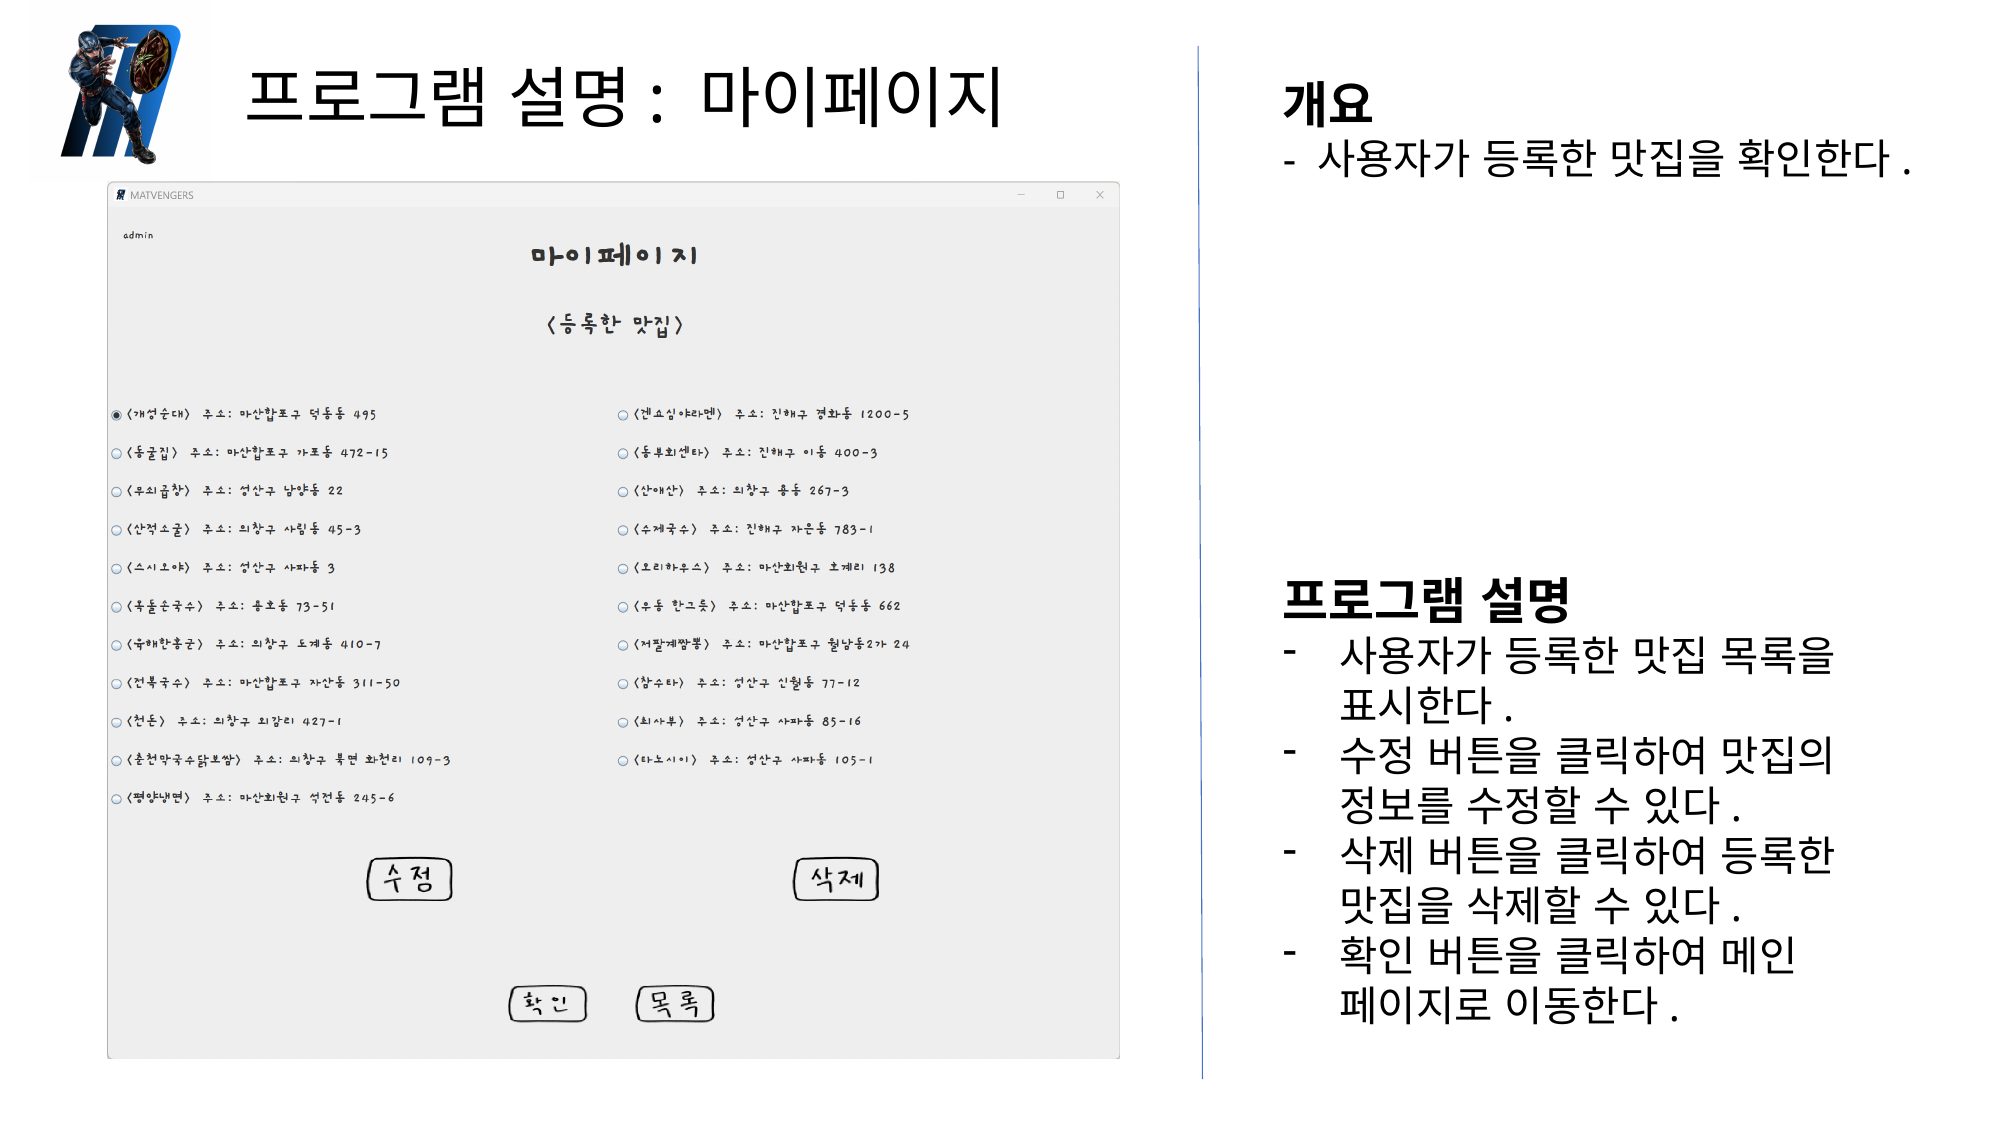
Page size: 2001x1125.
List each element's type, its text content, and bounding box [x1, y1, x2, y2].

picture [106, 181, 1120, 1059]
text_box 개요 - 사용자가 등록한 맛집을 확인한다. [1268, 65, 1971, 191]
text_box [1198, 45, 1203, 1079]
text_box 프로그램 설명 사용자가 등록한 맛집 목록을 표시한다. 수정 버튼을 클릭하여 맛집의 정보를 수정할 수 있다. 삭제 버튼을 클릭하여 등록한 맛집을 삭제할 수 있다. 확인 버튼을 클릭하여 메인 페이지로 이동한다. [1268, 562, 1971, 1038]
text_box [29, 0, 1041, 182]
